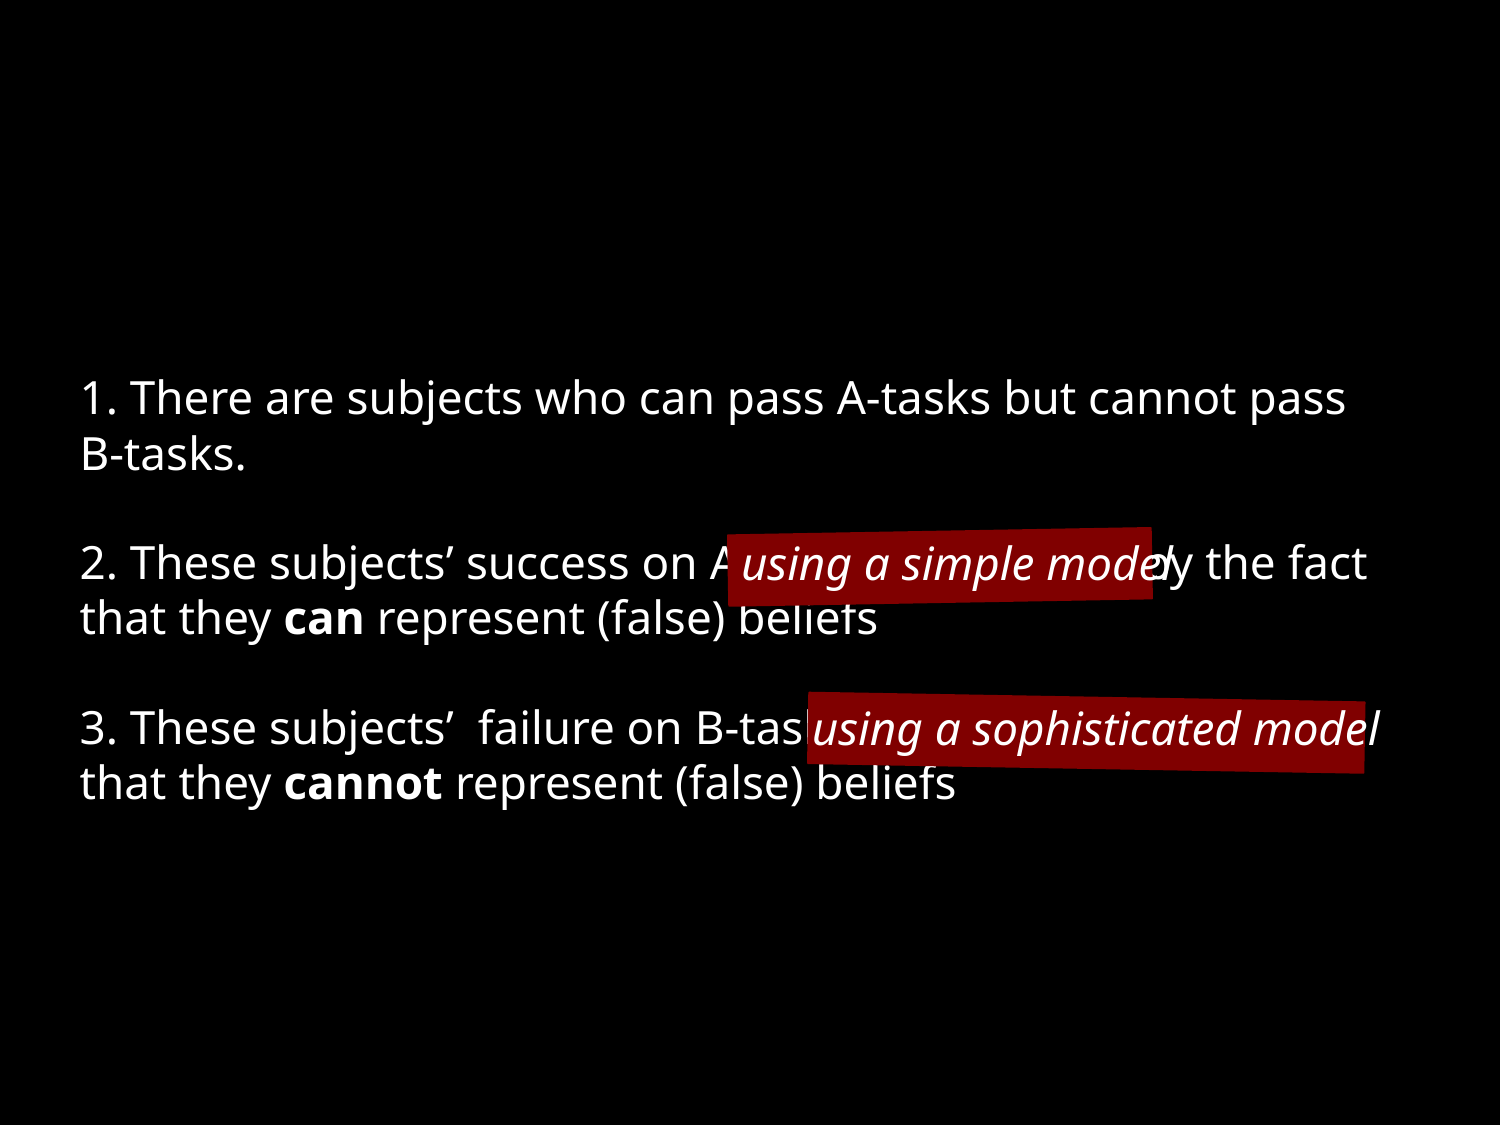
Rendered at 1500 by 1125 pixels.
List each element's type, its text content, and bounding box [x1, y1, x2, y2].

text_box using a simple model [726, 527, 1500, 597]
text_box using a sophisticated model [797, 692, 1500, 763]
text_box 1. There are subjects who can pass A-tasks but cannot pass B-tasks. 2. These subjects’ success on A-tasks is explained by the fact that they can represent (false) beliefs 3. These subjects’ failure on B-tasks is explained by the fact that they cannot represent (false) beliefs [64, 361, 1412, 872]
text_box [807, 763, 1364, 773]
text_box [728, 597, 1153, 606]
